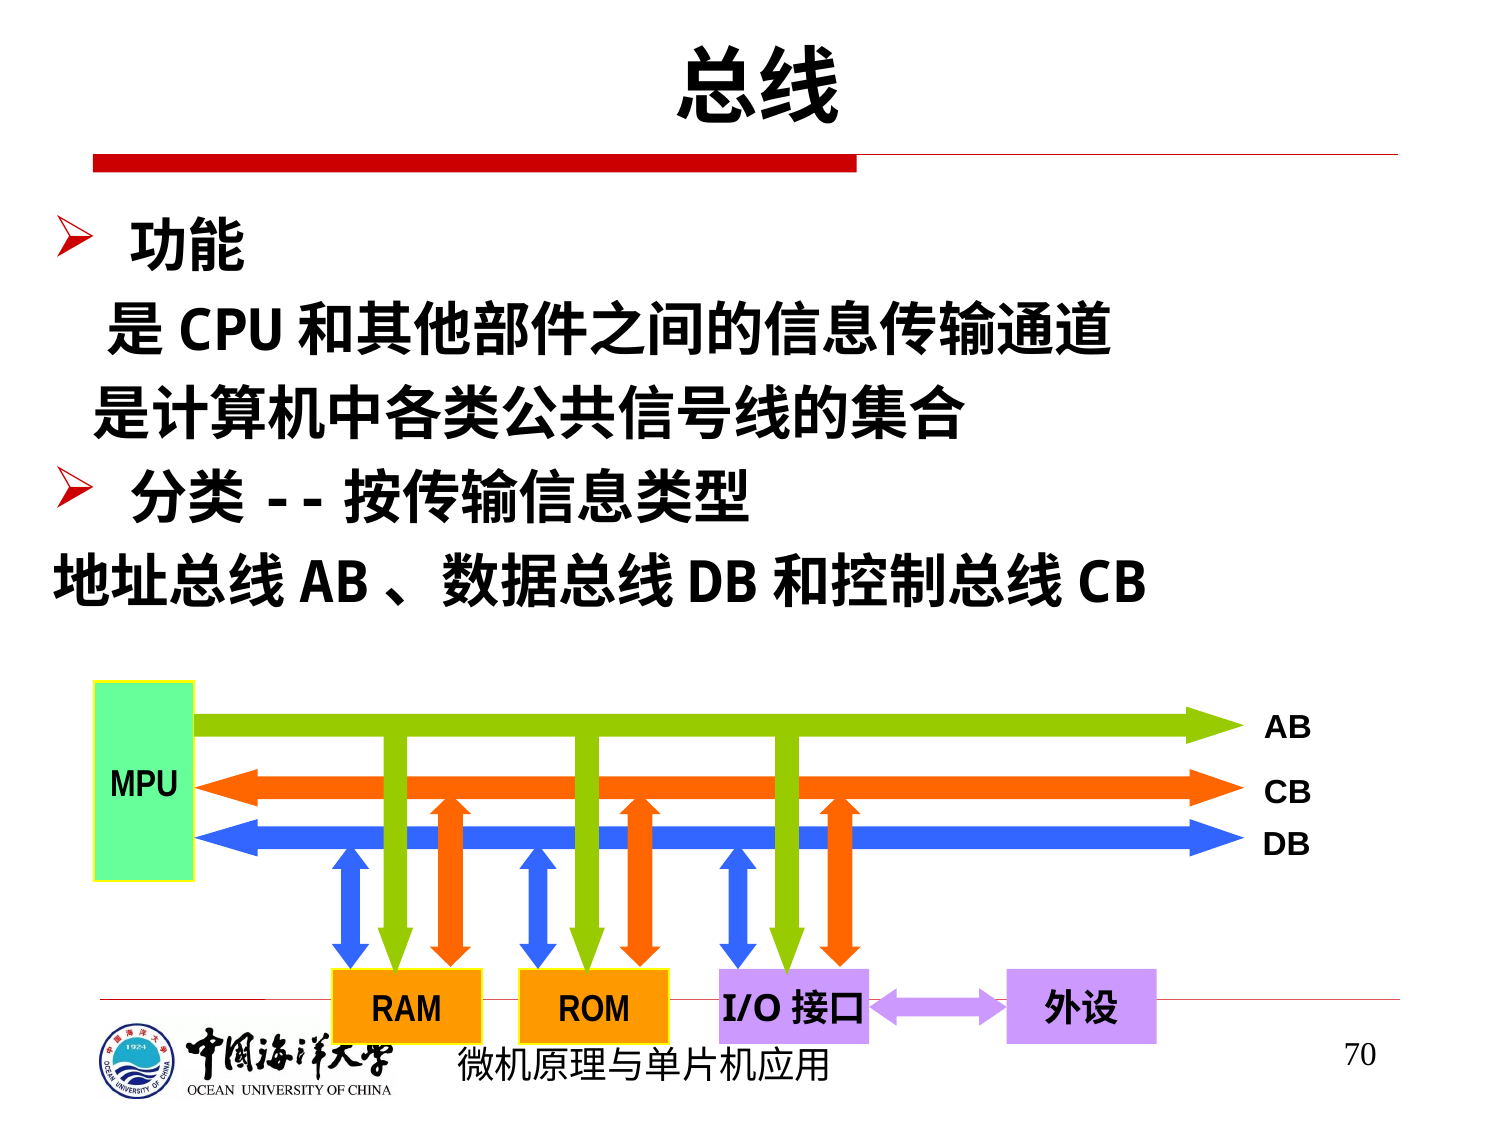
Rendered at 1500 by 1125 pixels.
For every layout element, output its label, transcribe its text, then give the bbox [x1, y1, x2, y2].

list 功能 是CPU和其他部件之间的信息传输通道 是计算机中各类公共信号线的集合 分类--按传输信息类型 地址总线AB、数据总线DB和控制总线CB [37, 186, 1448, 1050]
slide_number 70 [1328, 1050, 1407, 1103]
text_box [93, 681, 1350, 1045]
title 总线 [170, 31, 1346, 142]
picture [99, 1050, 396, 1099]
